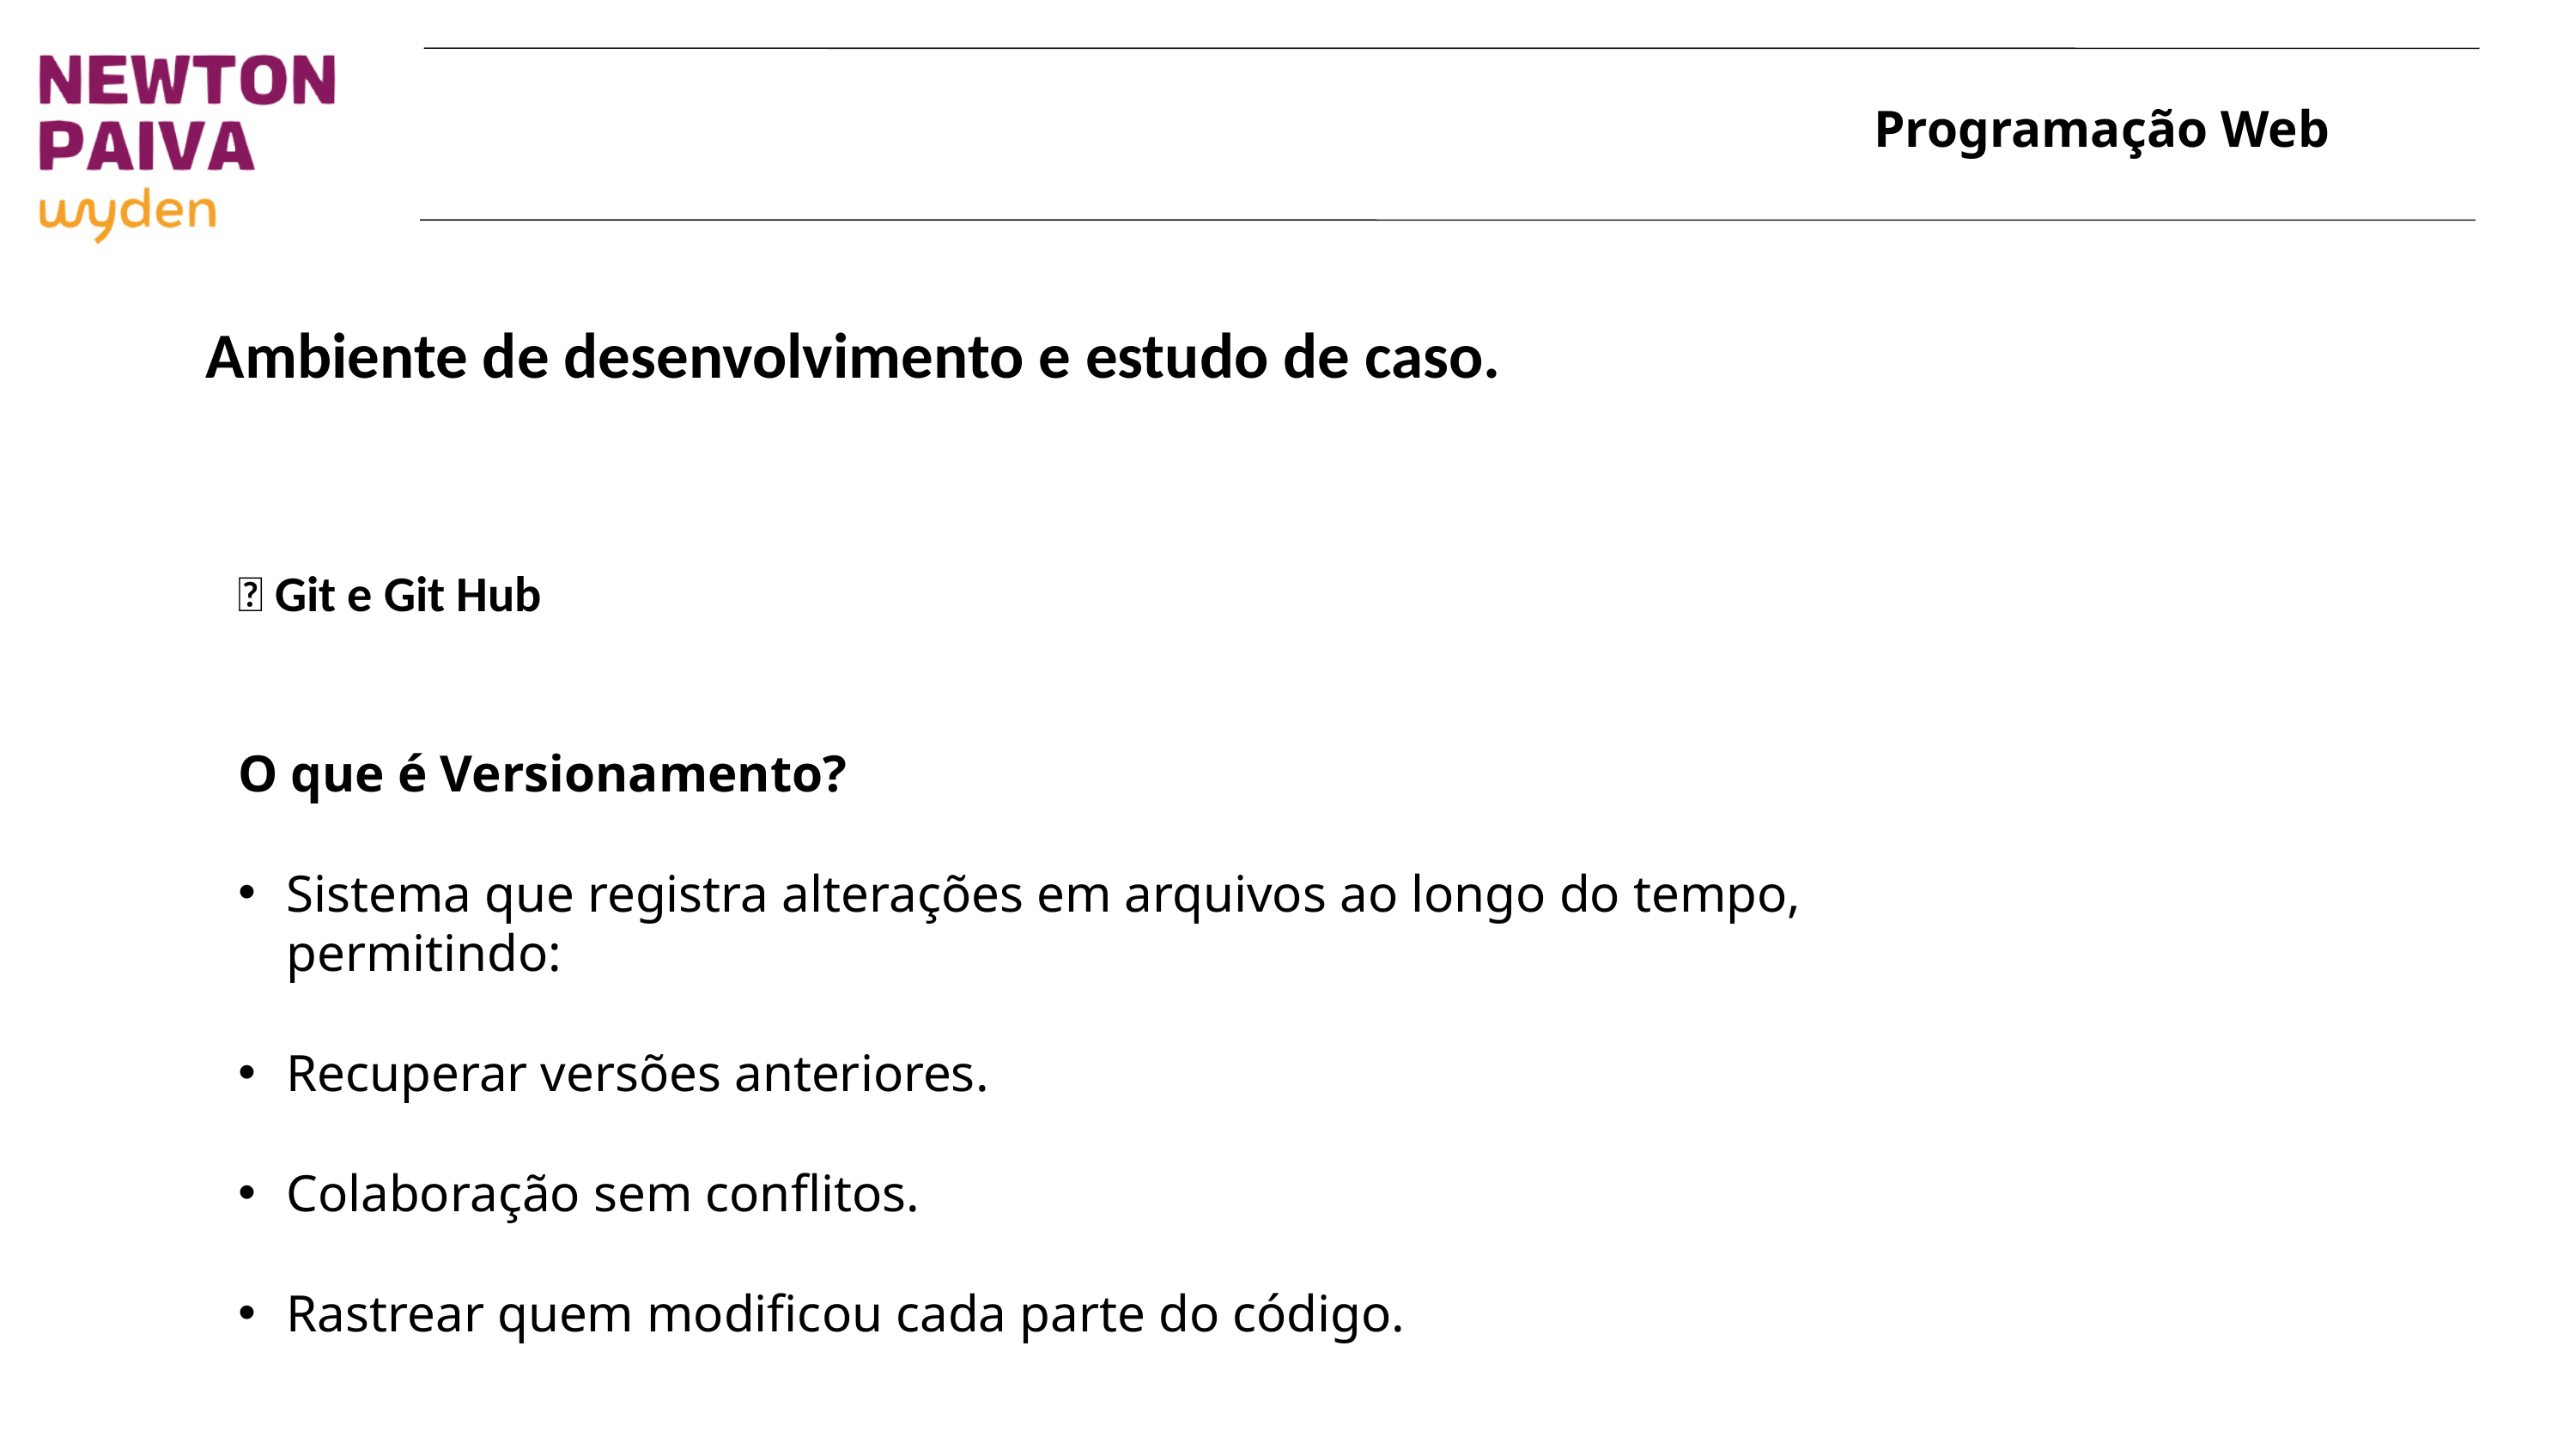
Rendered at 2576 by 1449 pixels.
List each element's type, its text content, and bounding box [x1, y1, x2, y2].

picture [0, 0, 368, 276]
title Ambiente de desenvolvimento e estudo de caso. [193, 316, 2233, 524]
text_box 📝 Git e Git Hub O que é Versionamento? Sistema que registra alterações em arquivos ao longo do tempo, permitindo: Recuperar versões anteriores. Colaboração sem conflitos. Rastrear quem modificou cada parte do código. [225, 555, 2008, 1349]
